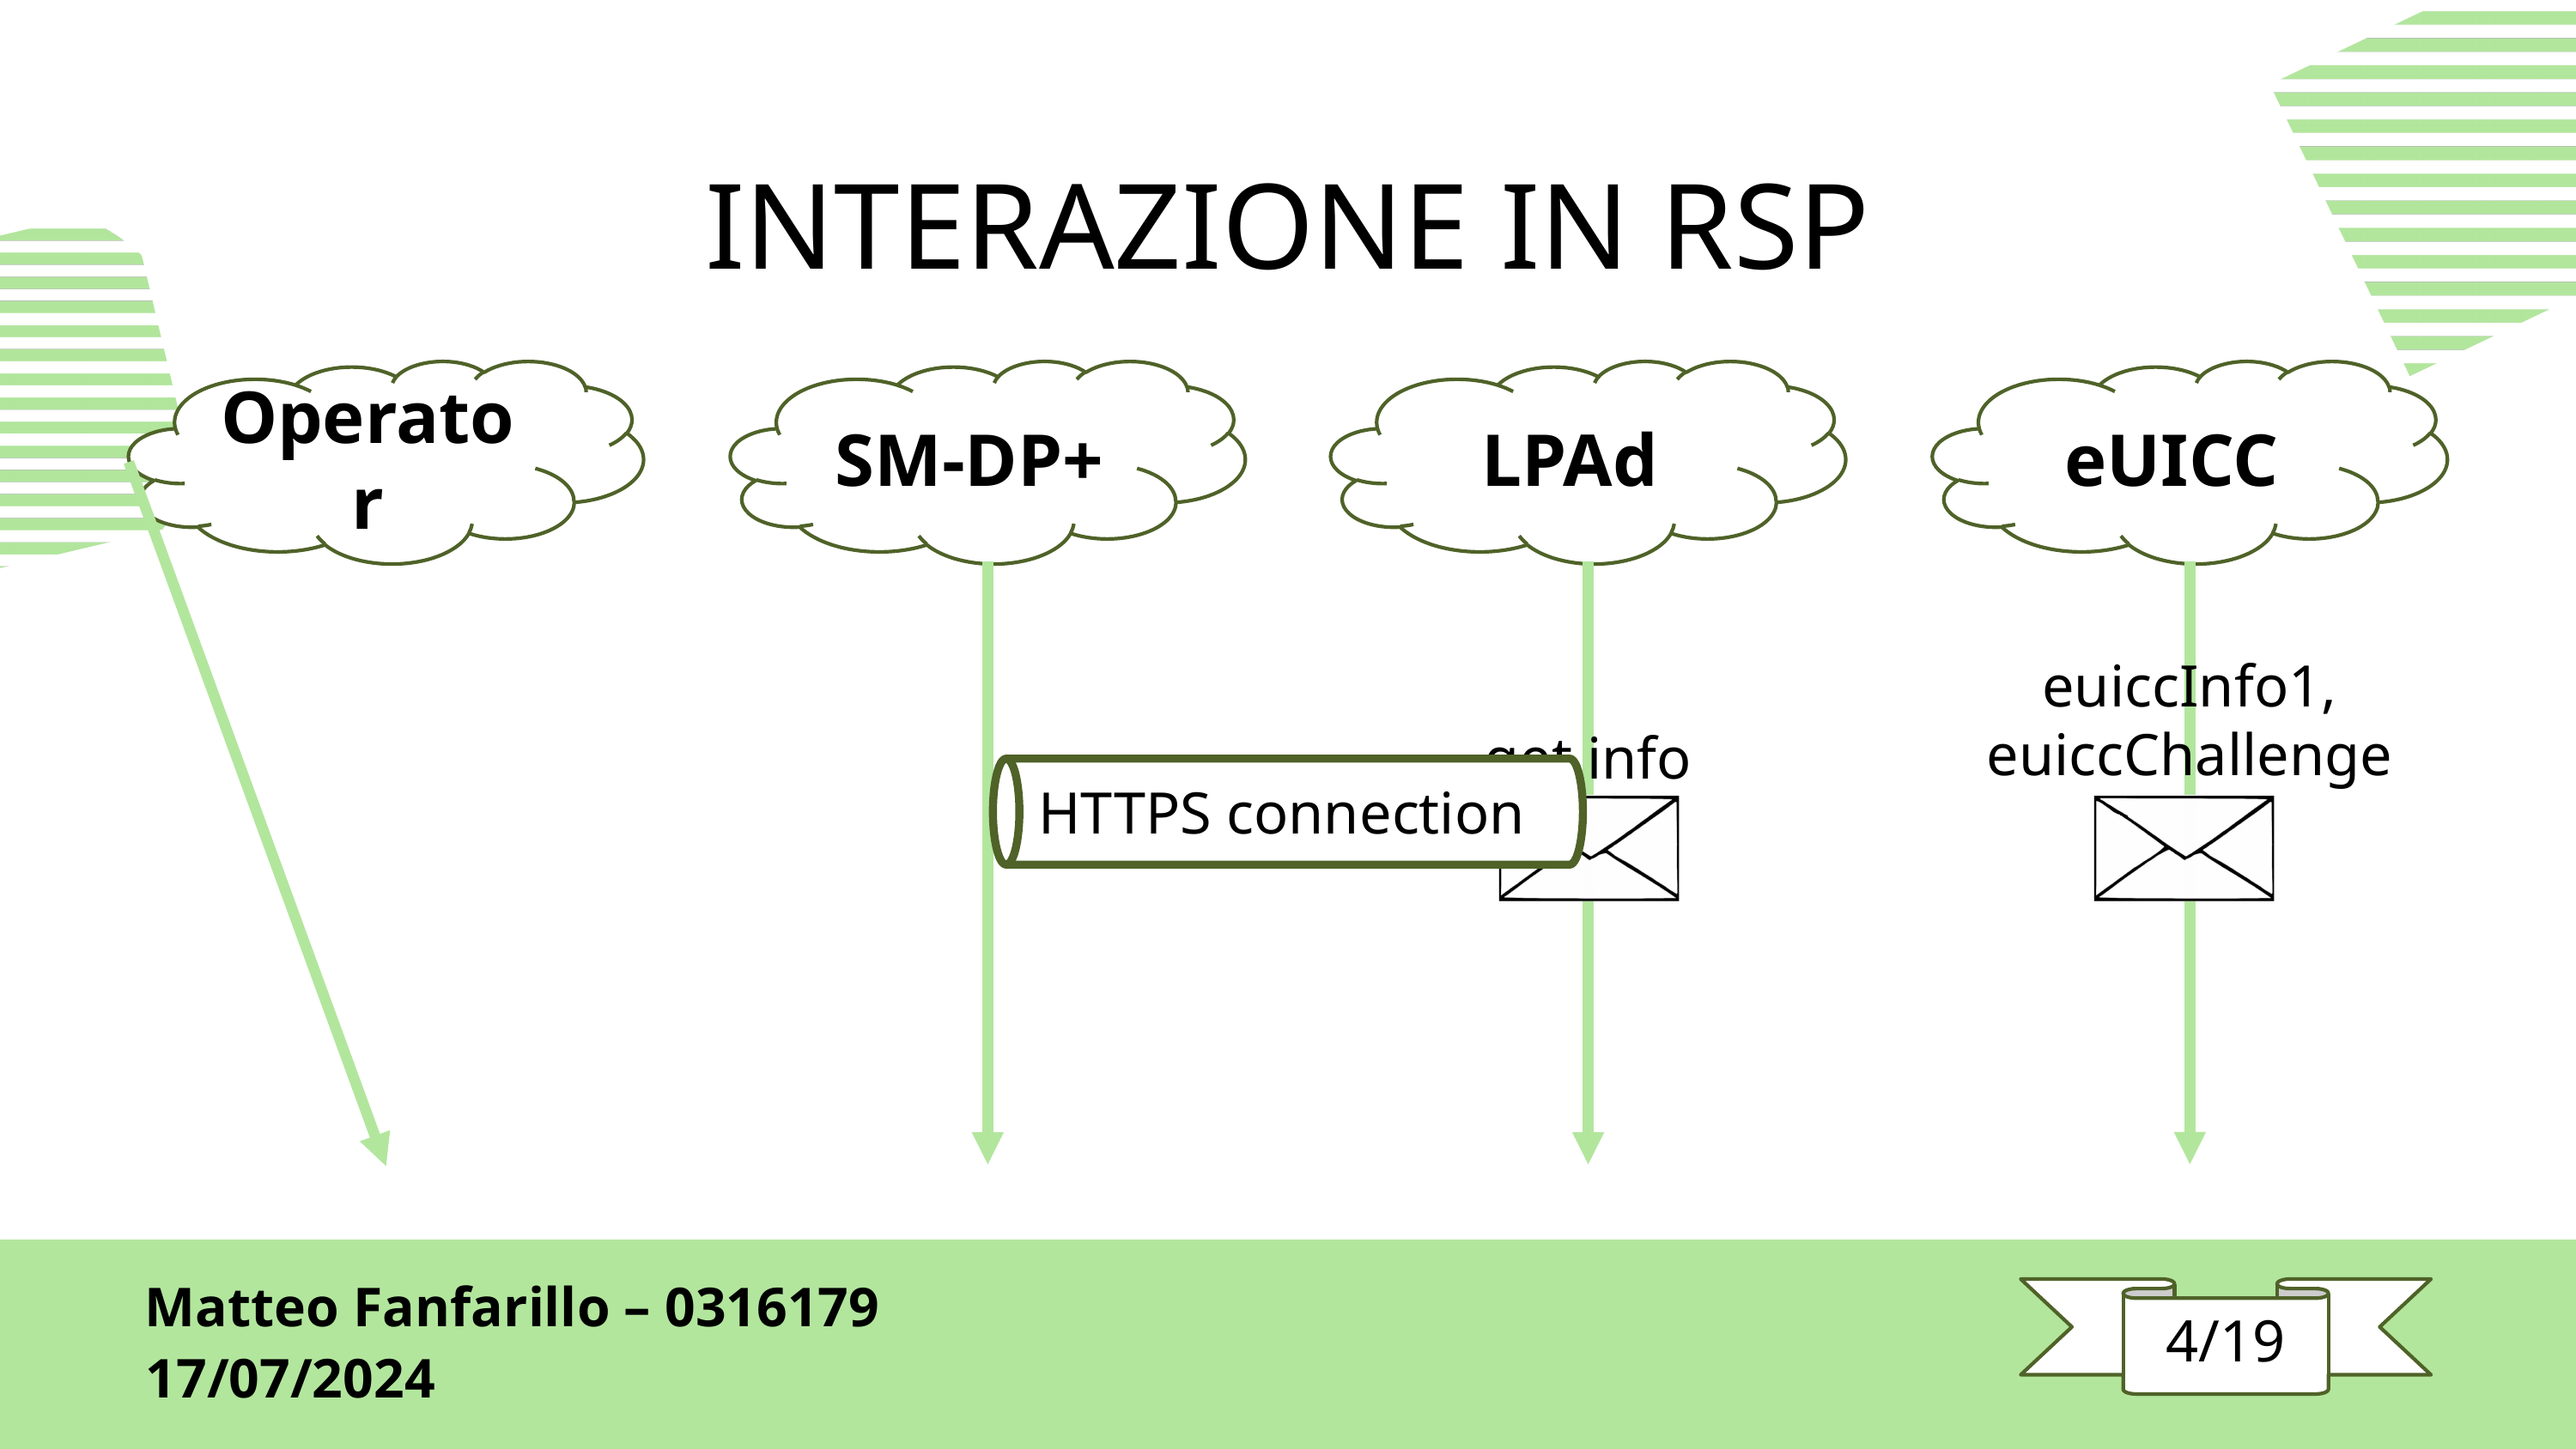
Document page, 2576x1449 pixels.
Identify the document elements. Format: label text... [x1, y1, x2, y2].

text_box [1977, 643, 2403, 901]
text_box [696, 96, 1826, 341]
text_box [0, 1239, 2576, 1449]
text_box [0, 0, 2576, 1236]
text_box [993, 758, 1583, 865]
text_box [1472, 714, 1704, 901]
text_box 17/07/2024 [988, 757, 1588, 909]
